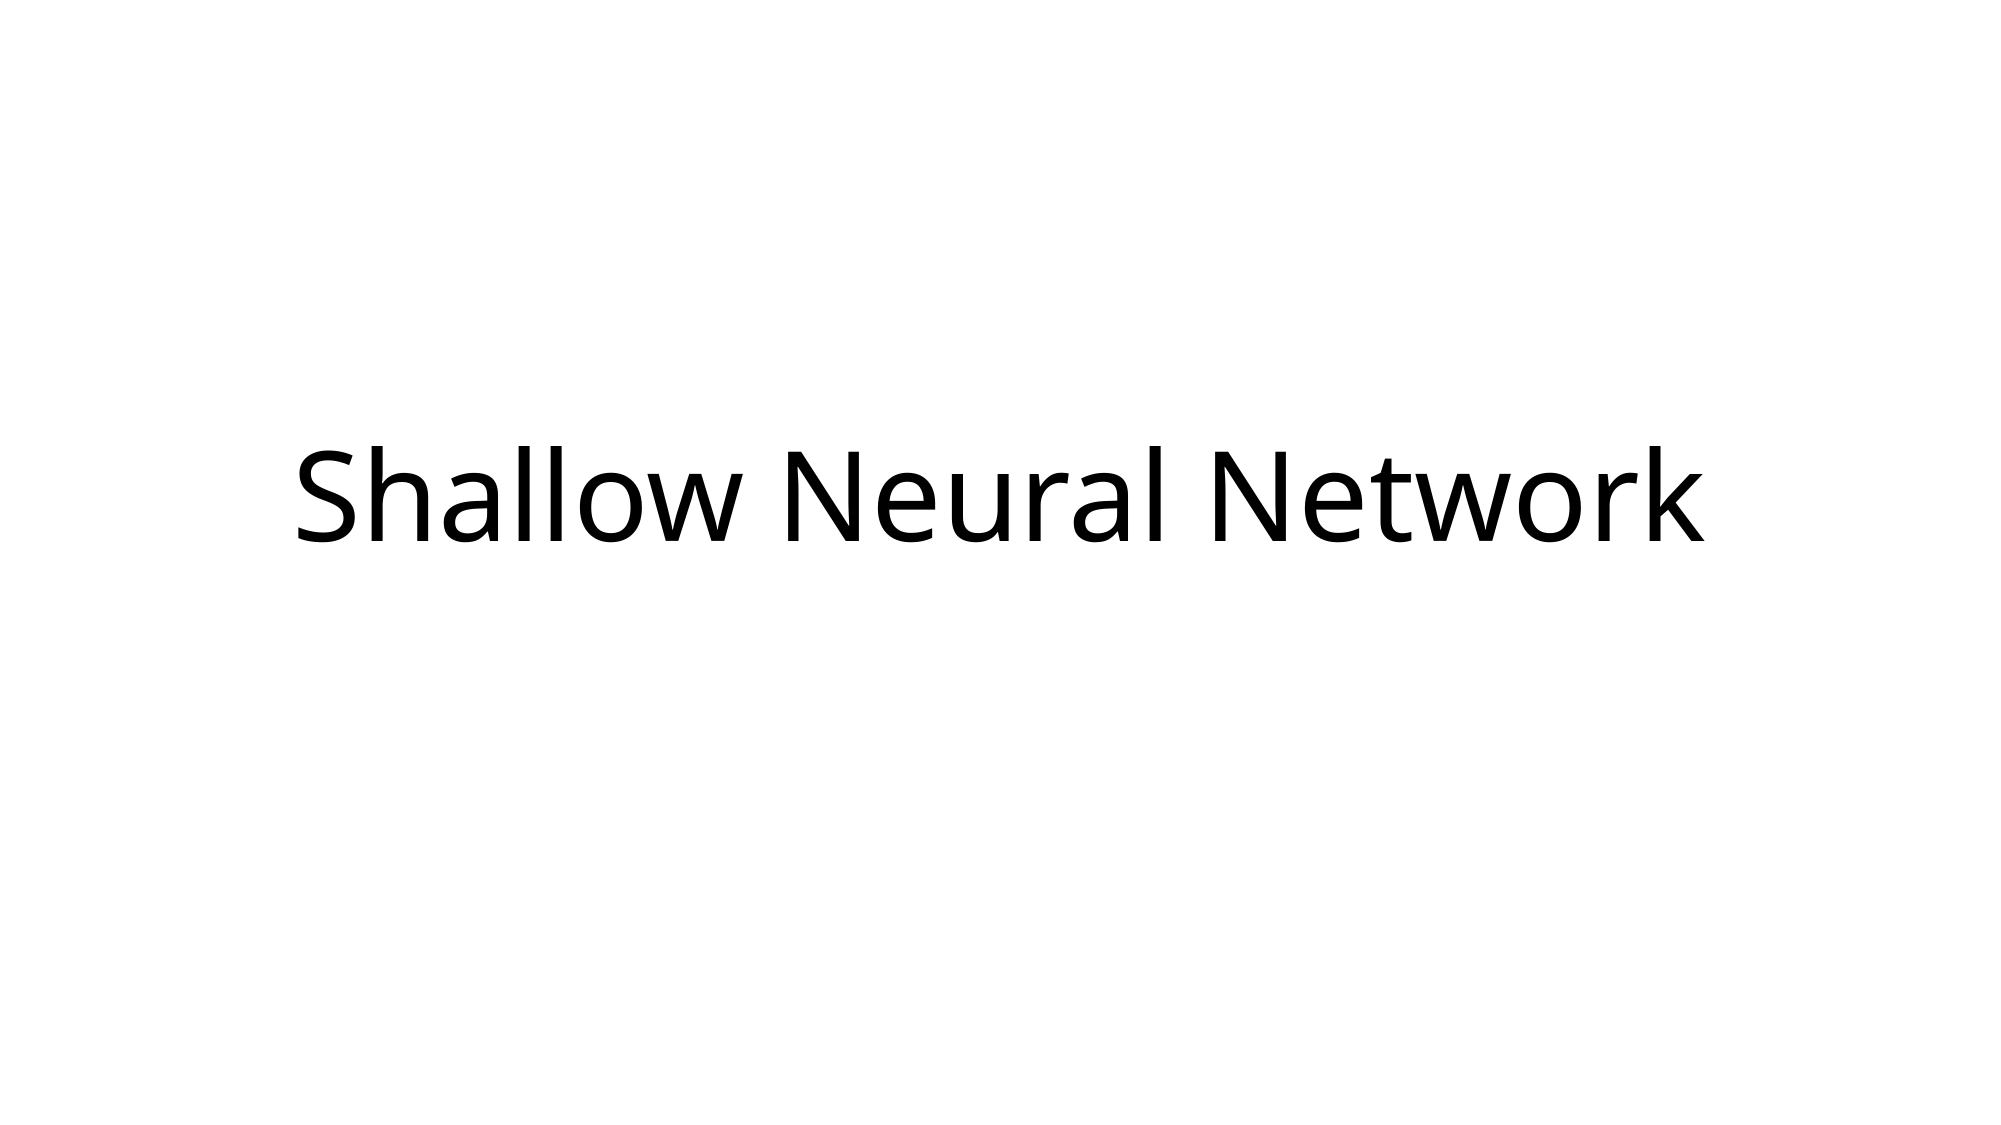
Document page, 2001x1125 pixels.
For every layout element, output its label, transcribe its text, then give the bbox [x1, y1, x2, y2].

title Shallow Neural Network [249, 184, 1750, 576]
